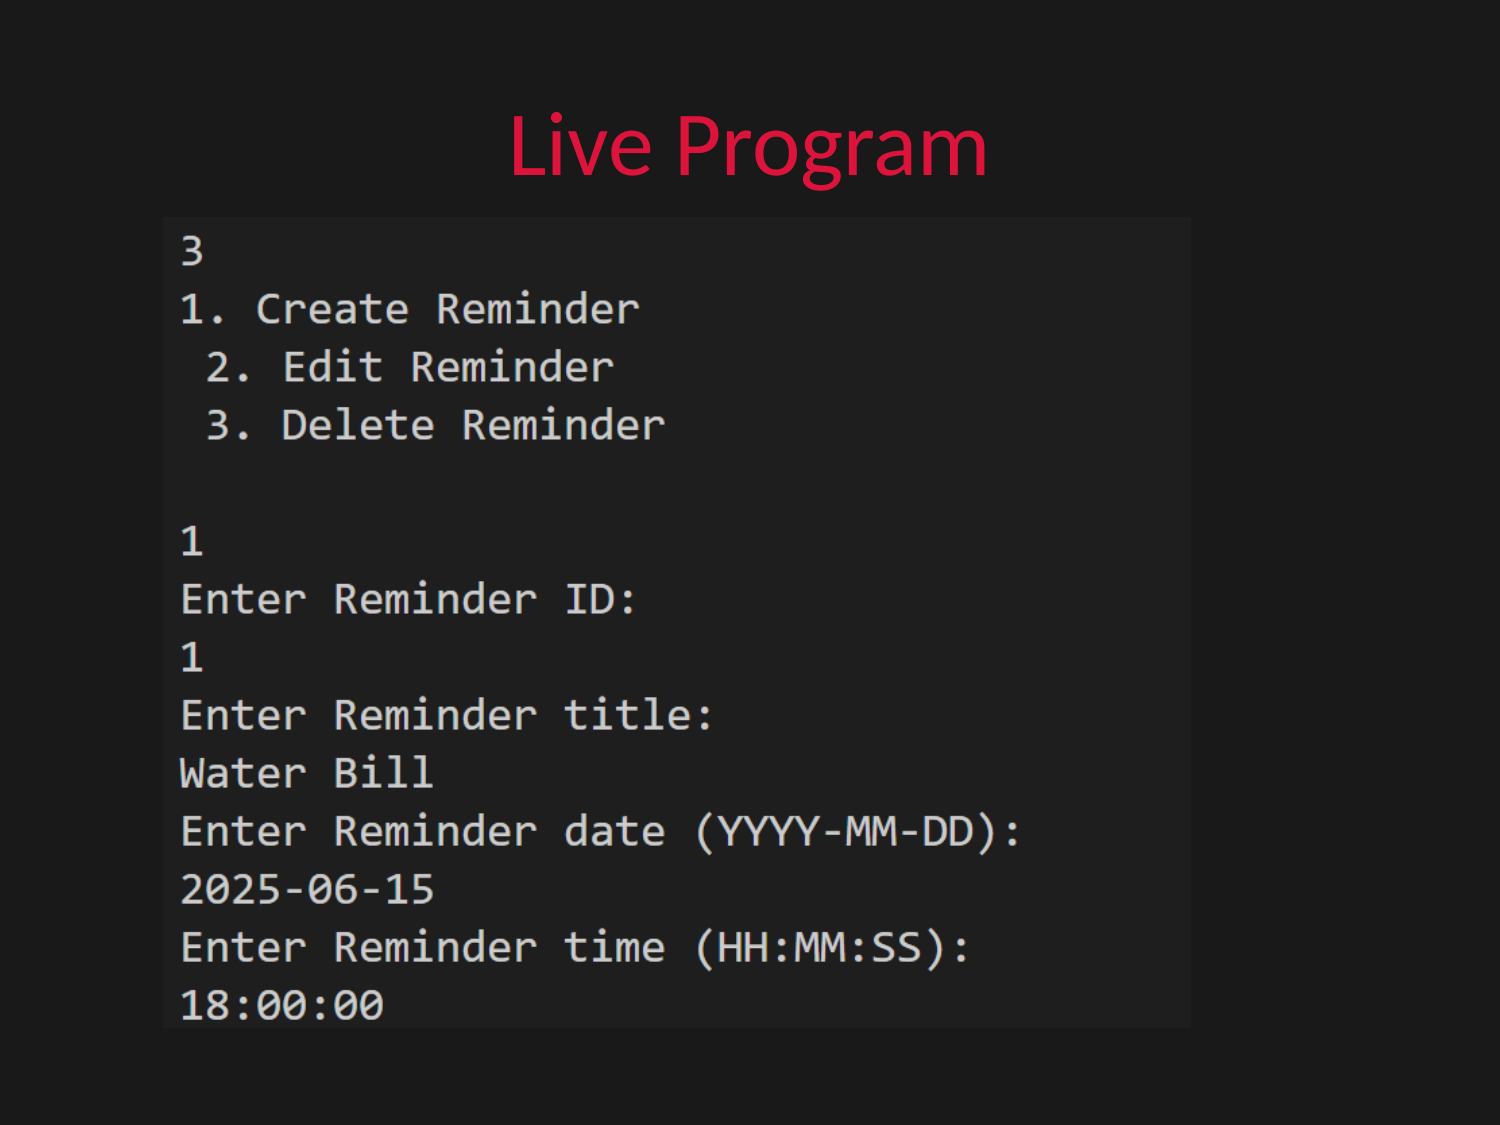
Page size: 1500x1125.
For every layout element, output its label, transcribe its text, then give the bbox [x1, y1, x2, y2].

title Live Program [75, 45, 1425, 233]
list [162, 217, 1191, 1028]
